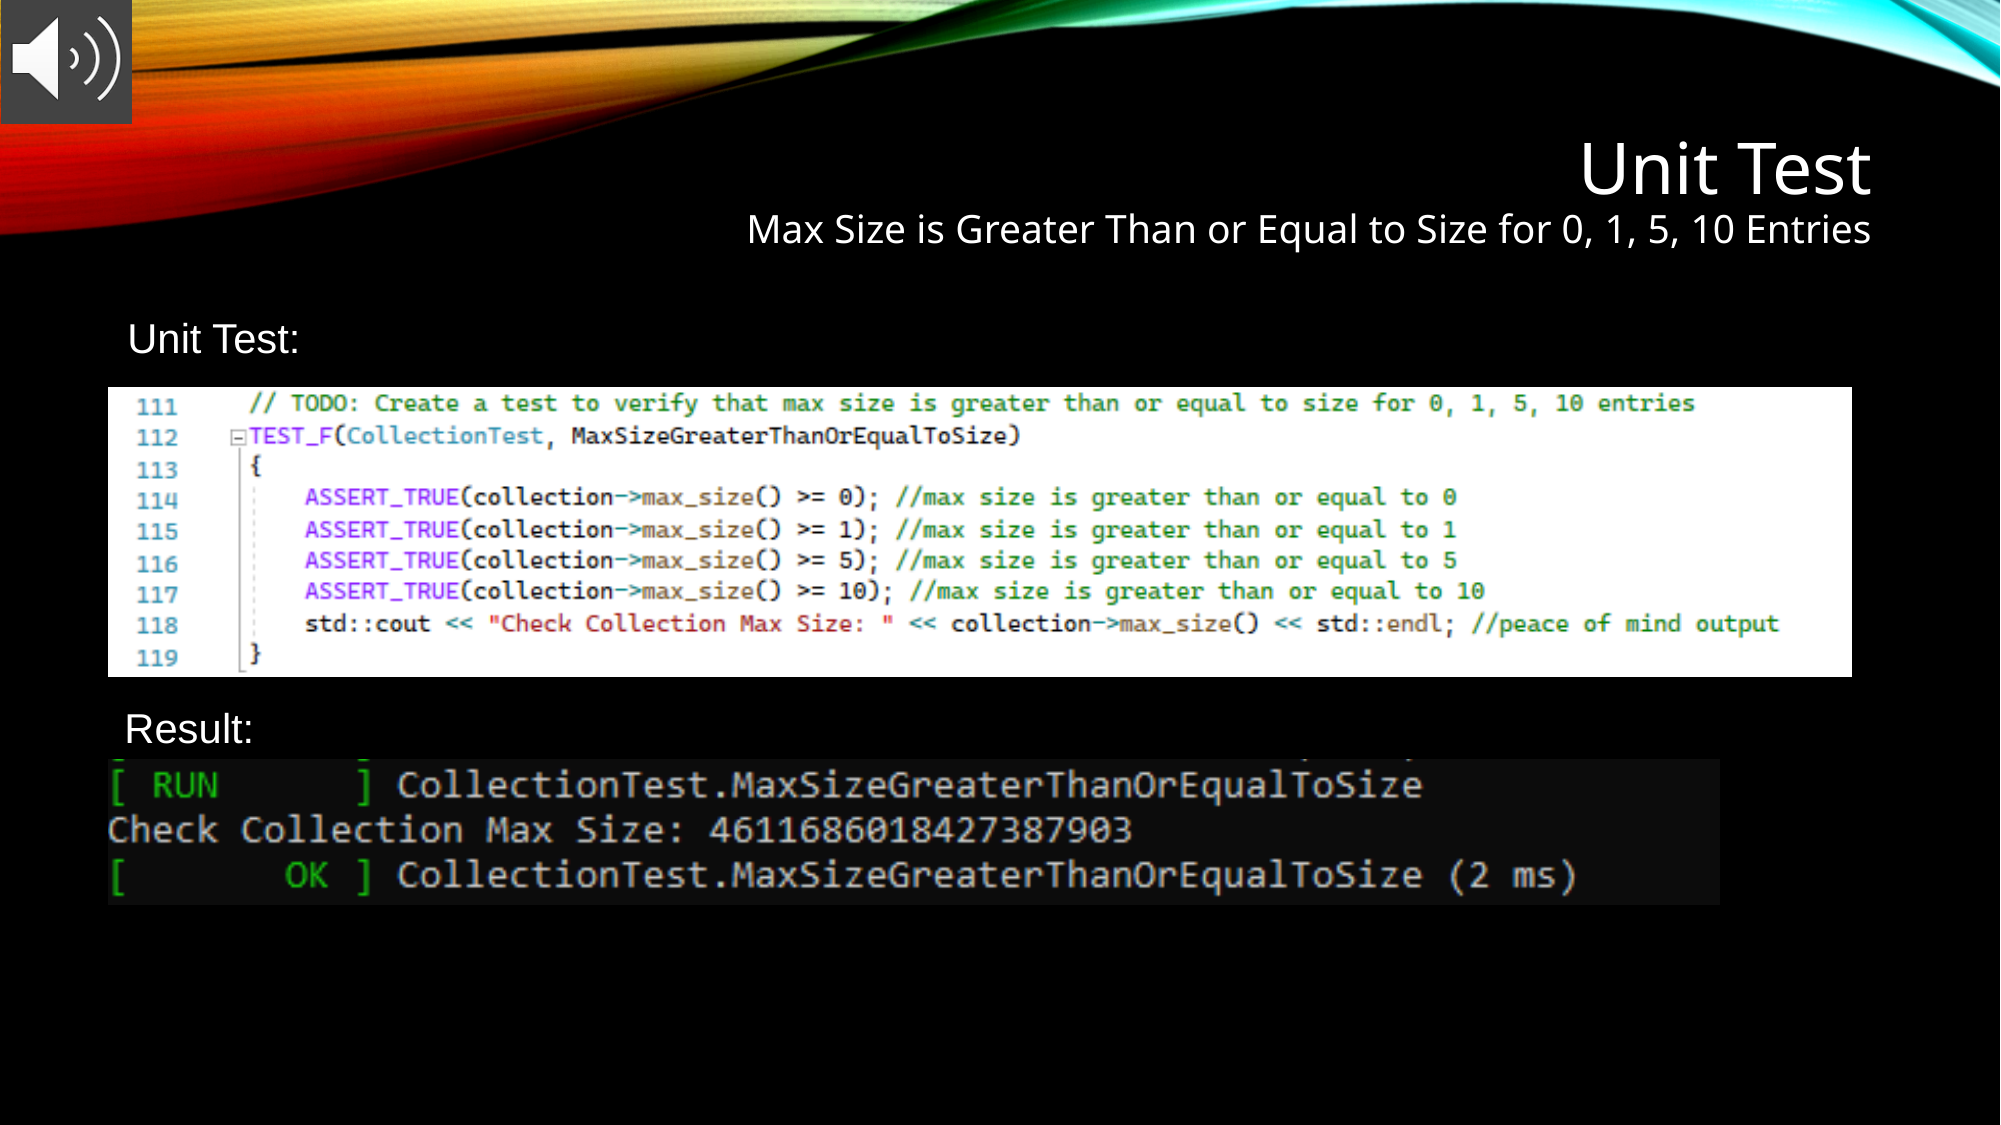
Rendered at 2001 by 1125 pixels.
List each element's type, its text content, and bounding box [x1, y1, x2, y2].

text_box Result: [109, 694, 270, 757]
text_box Unit Test: [112, 304, 316, 370]
title Unit Test Max Size is Greater Than or Equal to Size for 0, 1, 5, 10 Entries [431, 125, 1888, 338]
picture [0, 0, 2000, 237]
picture [108, 387, 1852, 678]
picture [108, 759, 1720, 905]
